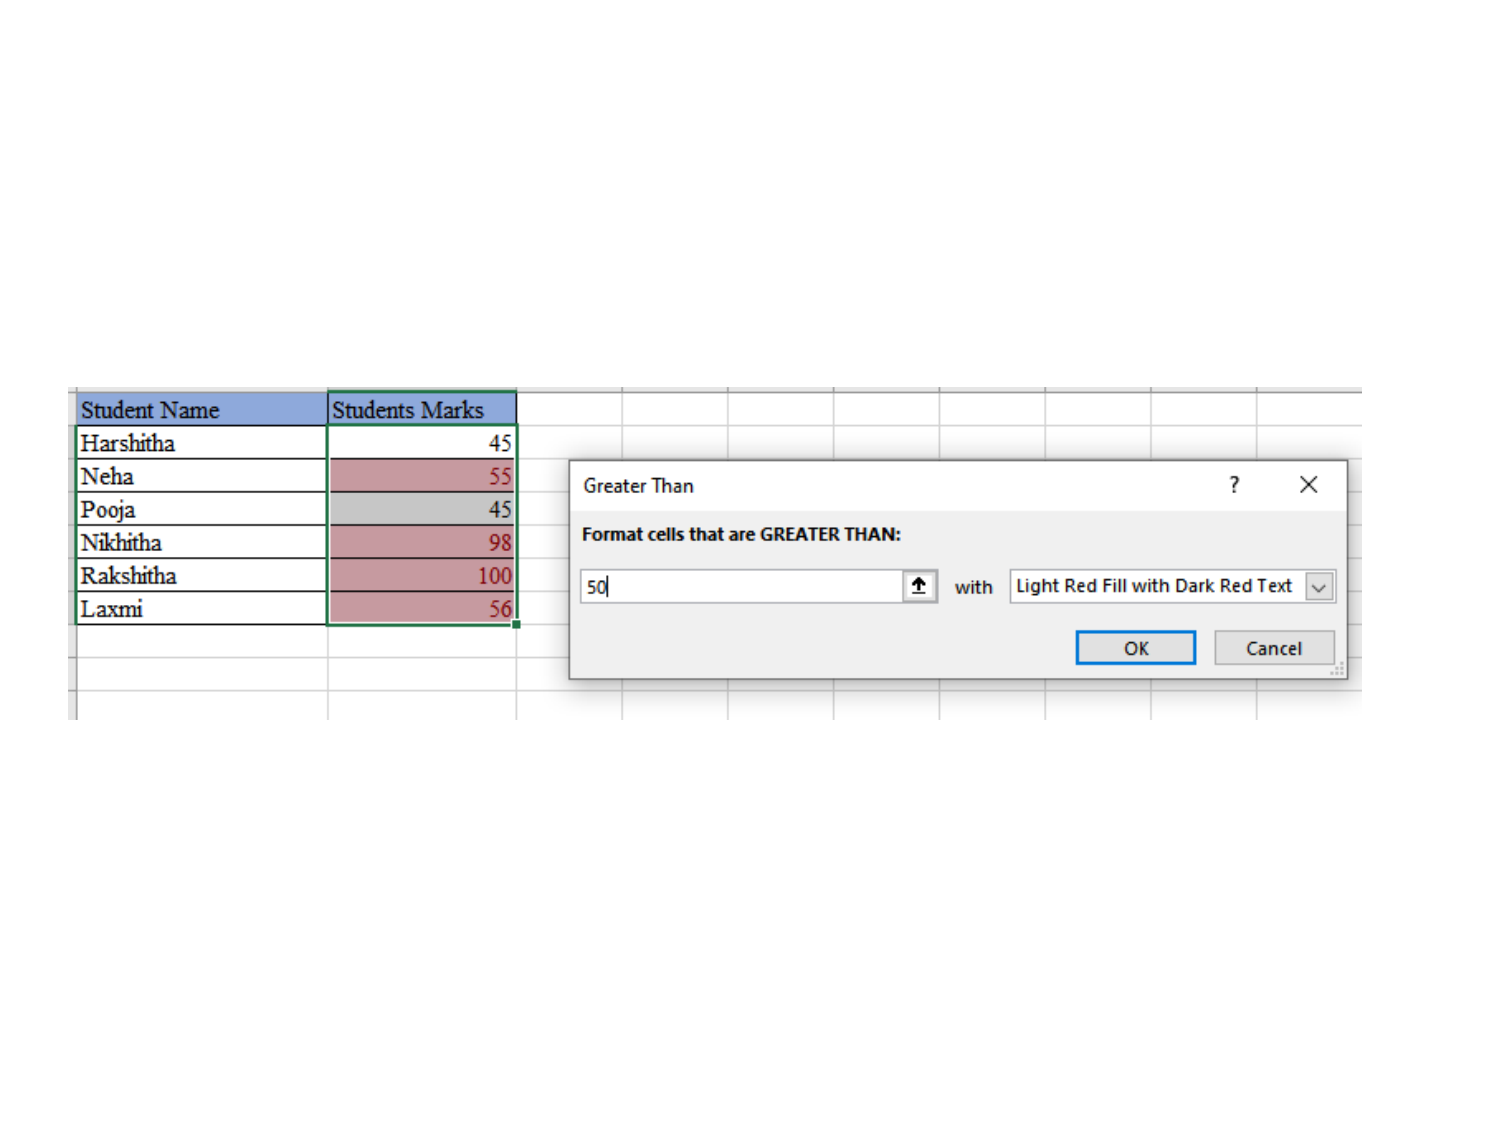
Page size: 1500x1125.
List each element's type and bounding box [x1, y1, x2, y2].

picture [67, 387, 1362, 720]
